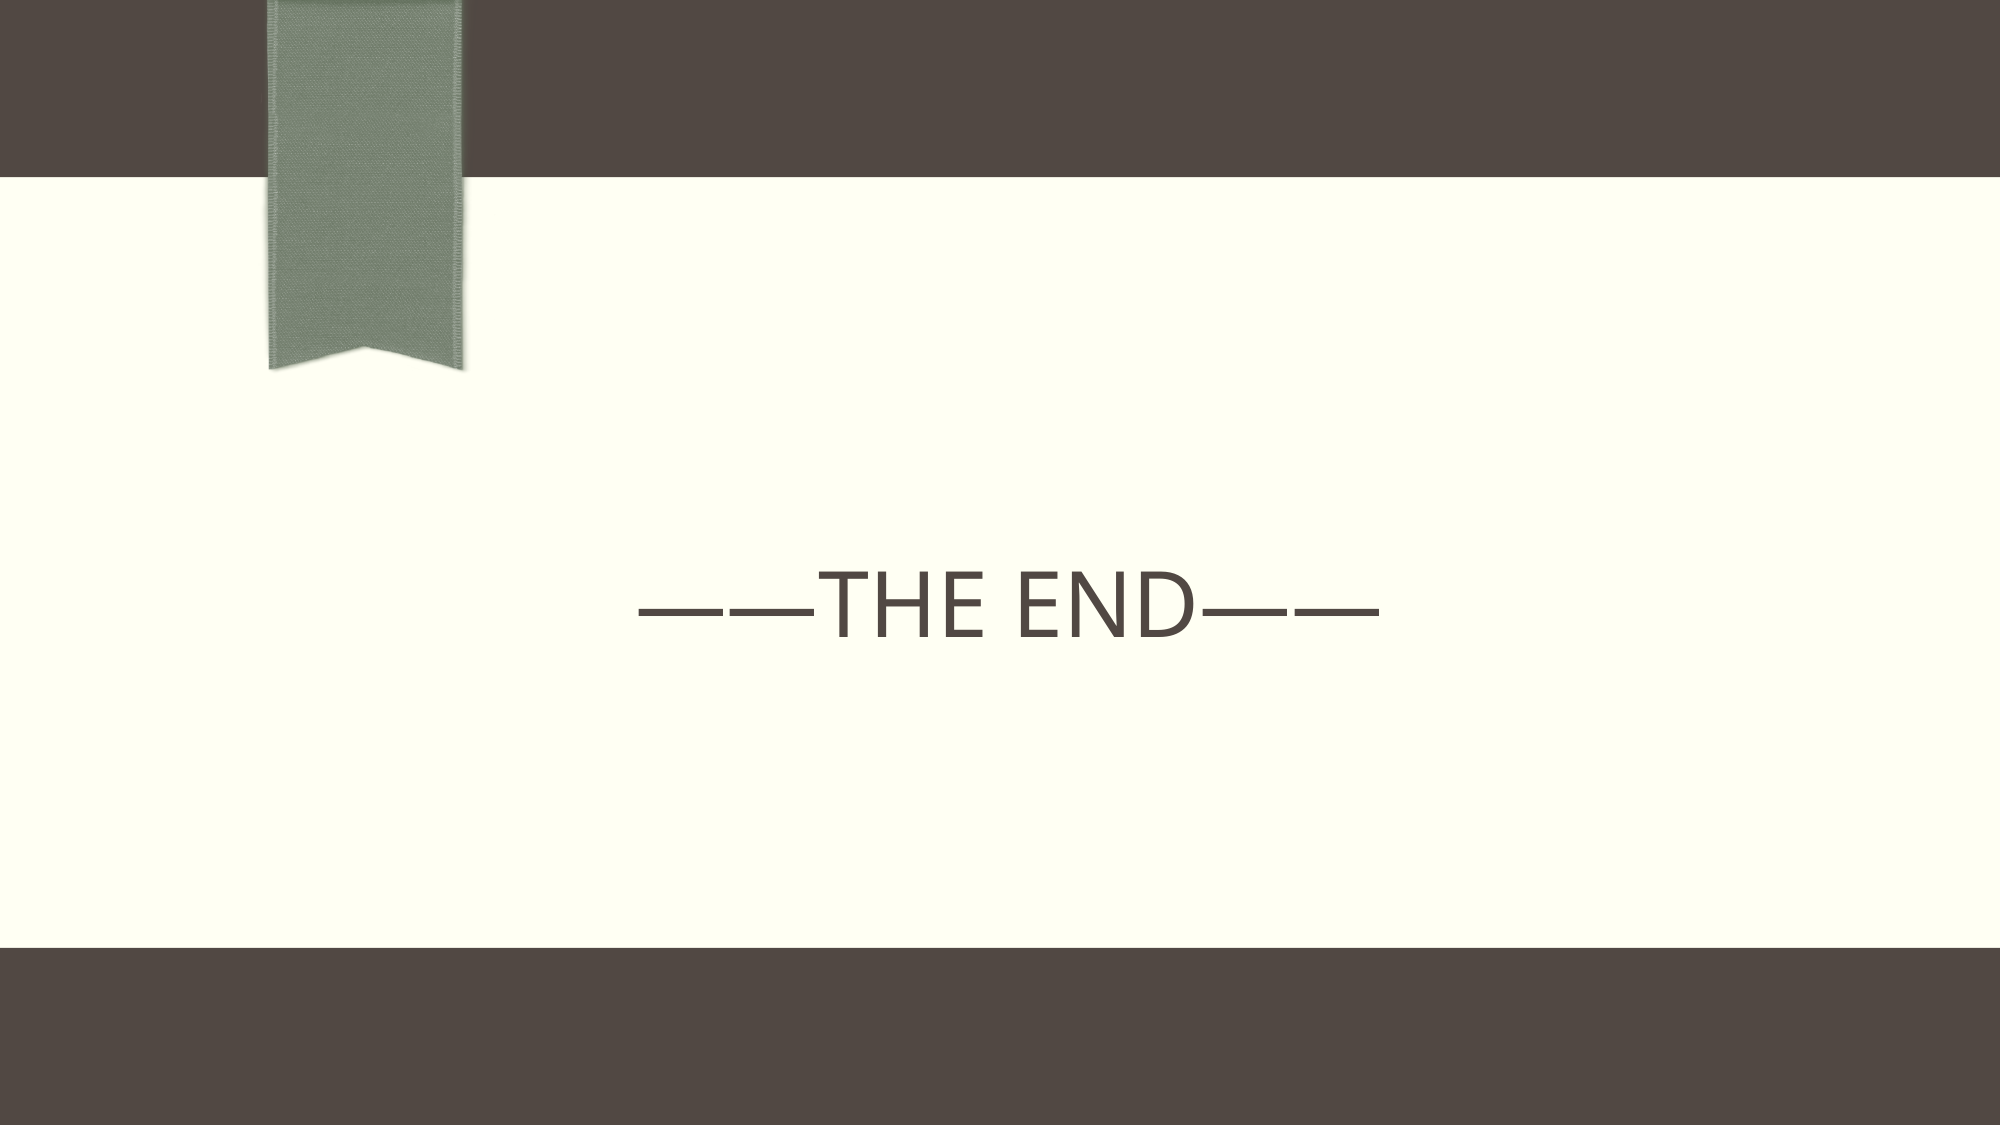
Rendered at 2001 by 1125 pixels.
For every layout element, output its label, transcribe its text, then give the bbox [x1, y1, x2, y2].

title ——The end—— [181, 376, 1838, 741]
